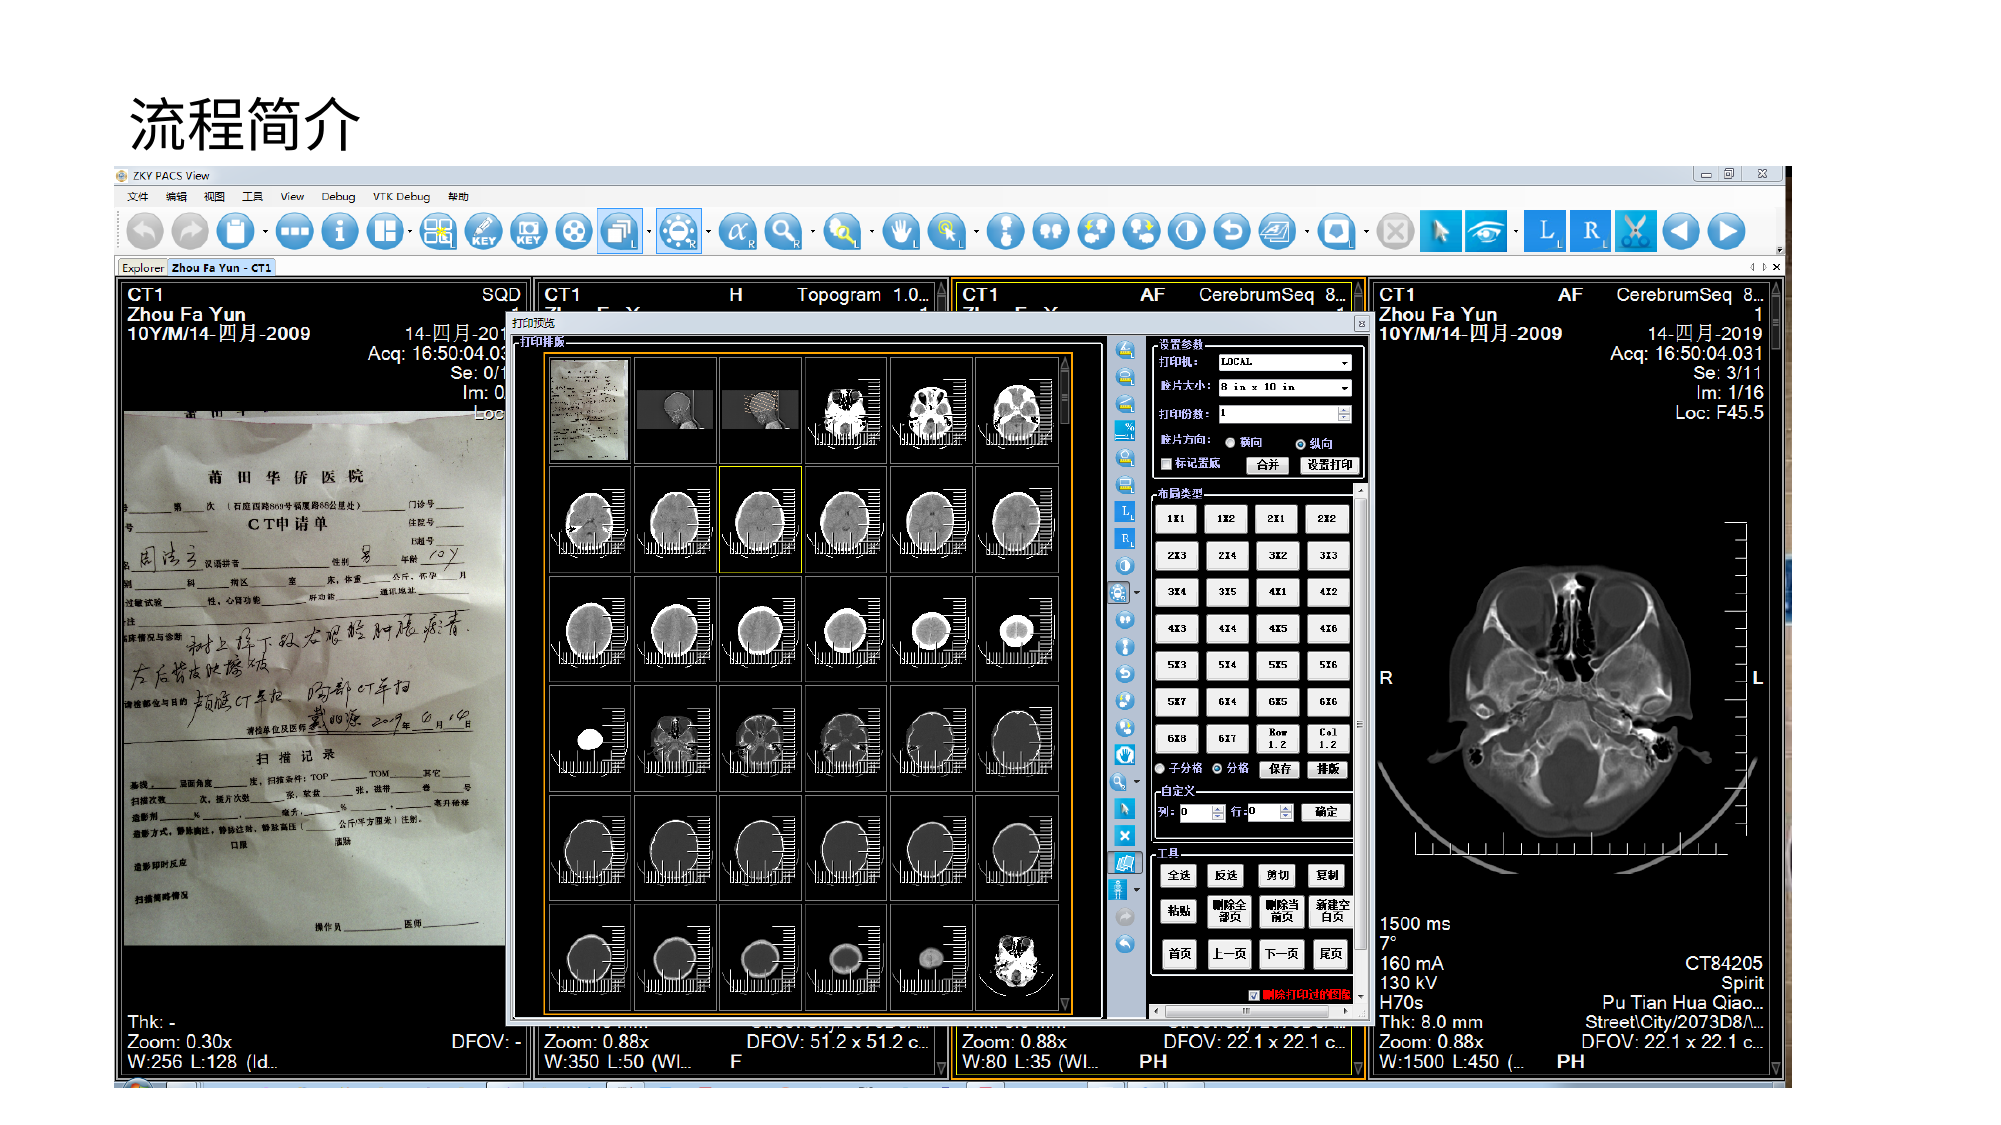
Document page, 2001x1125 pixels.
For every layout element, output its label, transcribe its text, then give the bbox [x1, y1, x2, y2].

text_box 流程简介 [113, 0, 1886, 167]
picture [113, 166, 1792, 1088]
